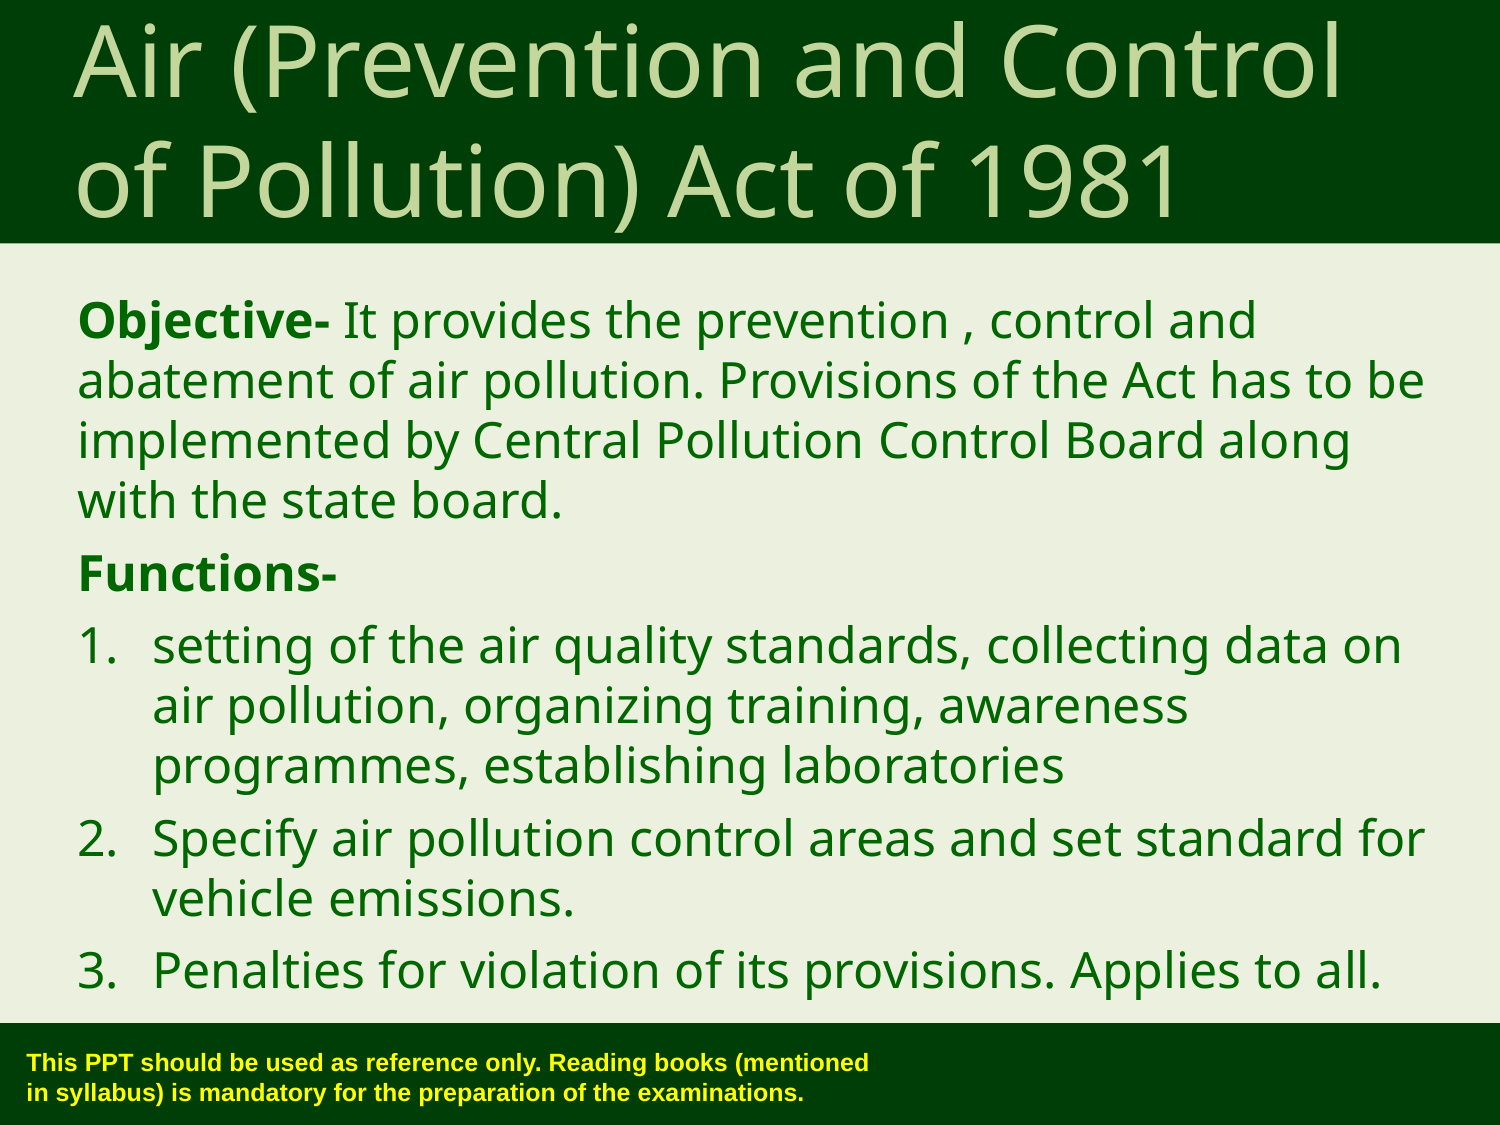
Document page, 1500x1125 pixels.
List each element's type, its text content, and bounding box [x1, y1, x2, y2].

text_box Objective- It provides the prevention , control and abatement of air pollution. Provisions of the Act has to be implemented by Central Pollution Control Board along with the state board. Functions- setting of the air quality standards, collecting data on air pollution, organizing training, awareness programmes, establishing laboratories Specify air pollution control areas and set standard for vehicle emissions. Penalties for violation of its provisions. Applies to all. [62, 281, 1450, 988]
text_box Air (Prevention and Control of Pollution) Act of 1981 [58, 0, 1425, 235]
